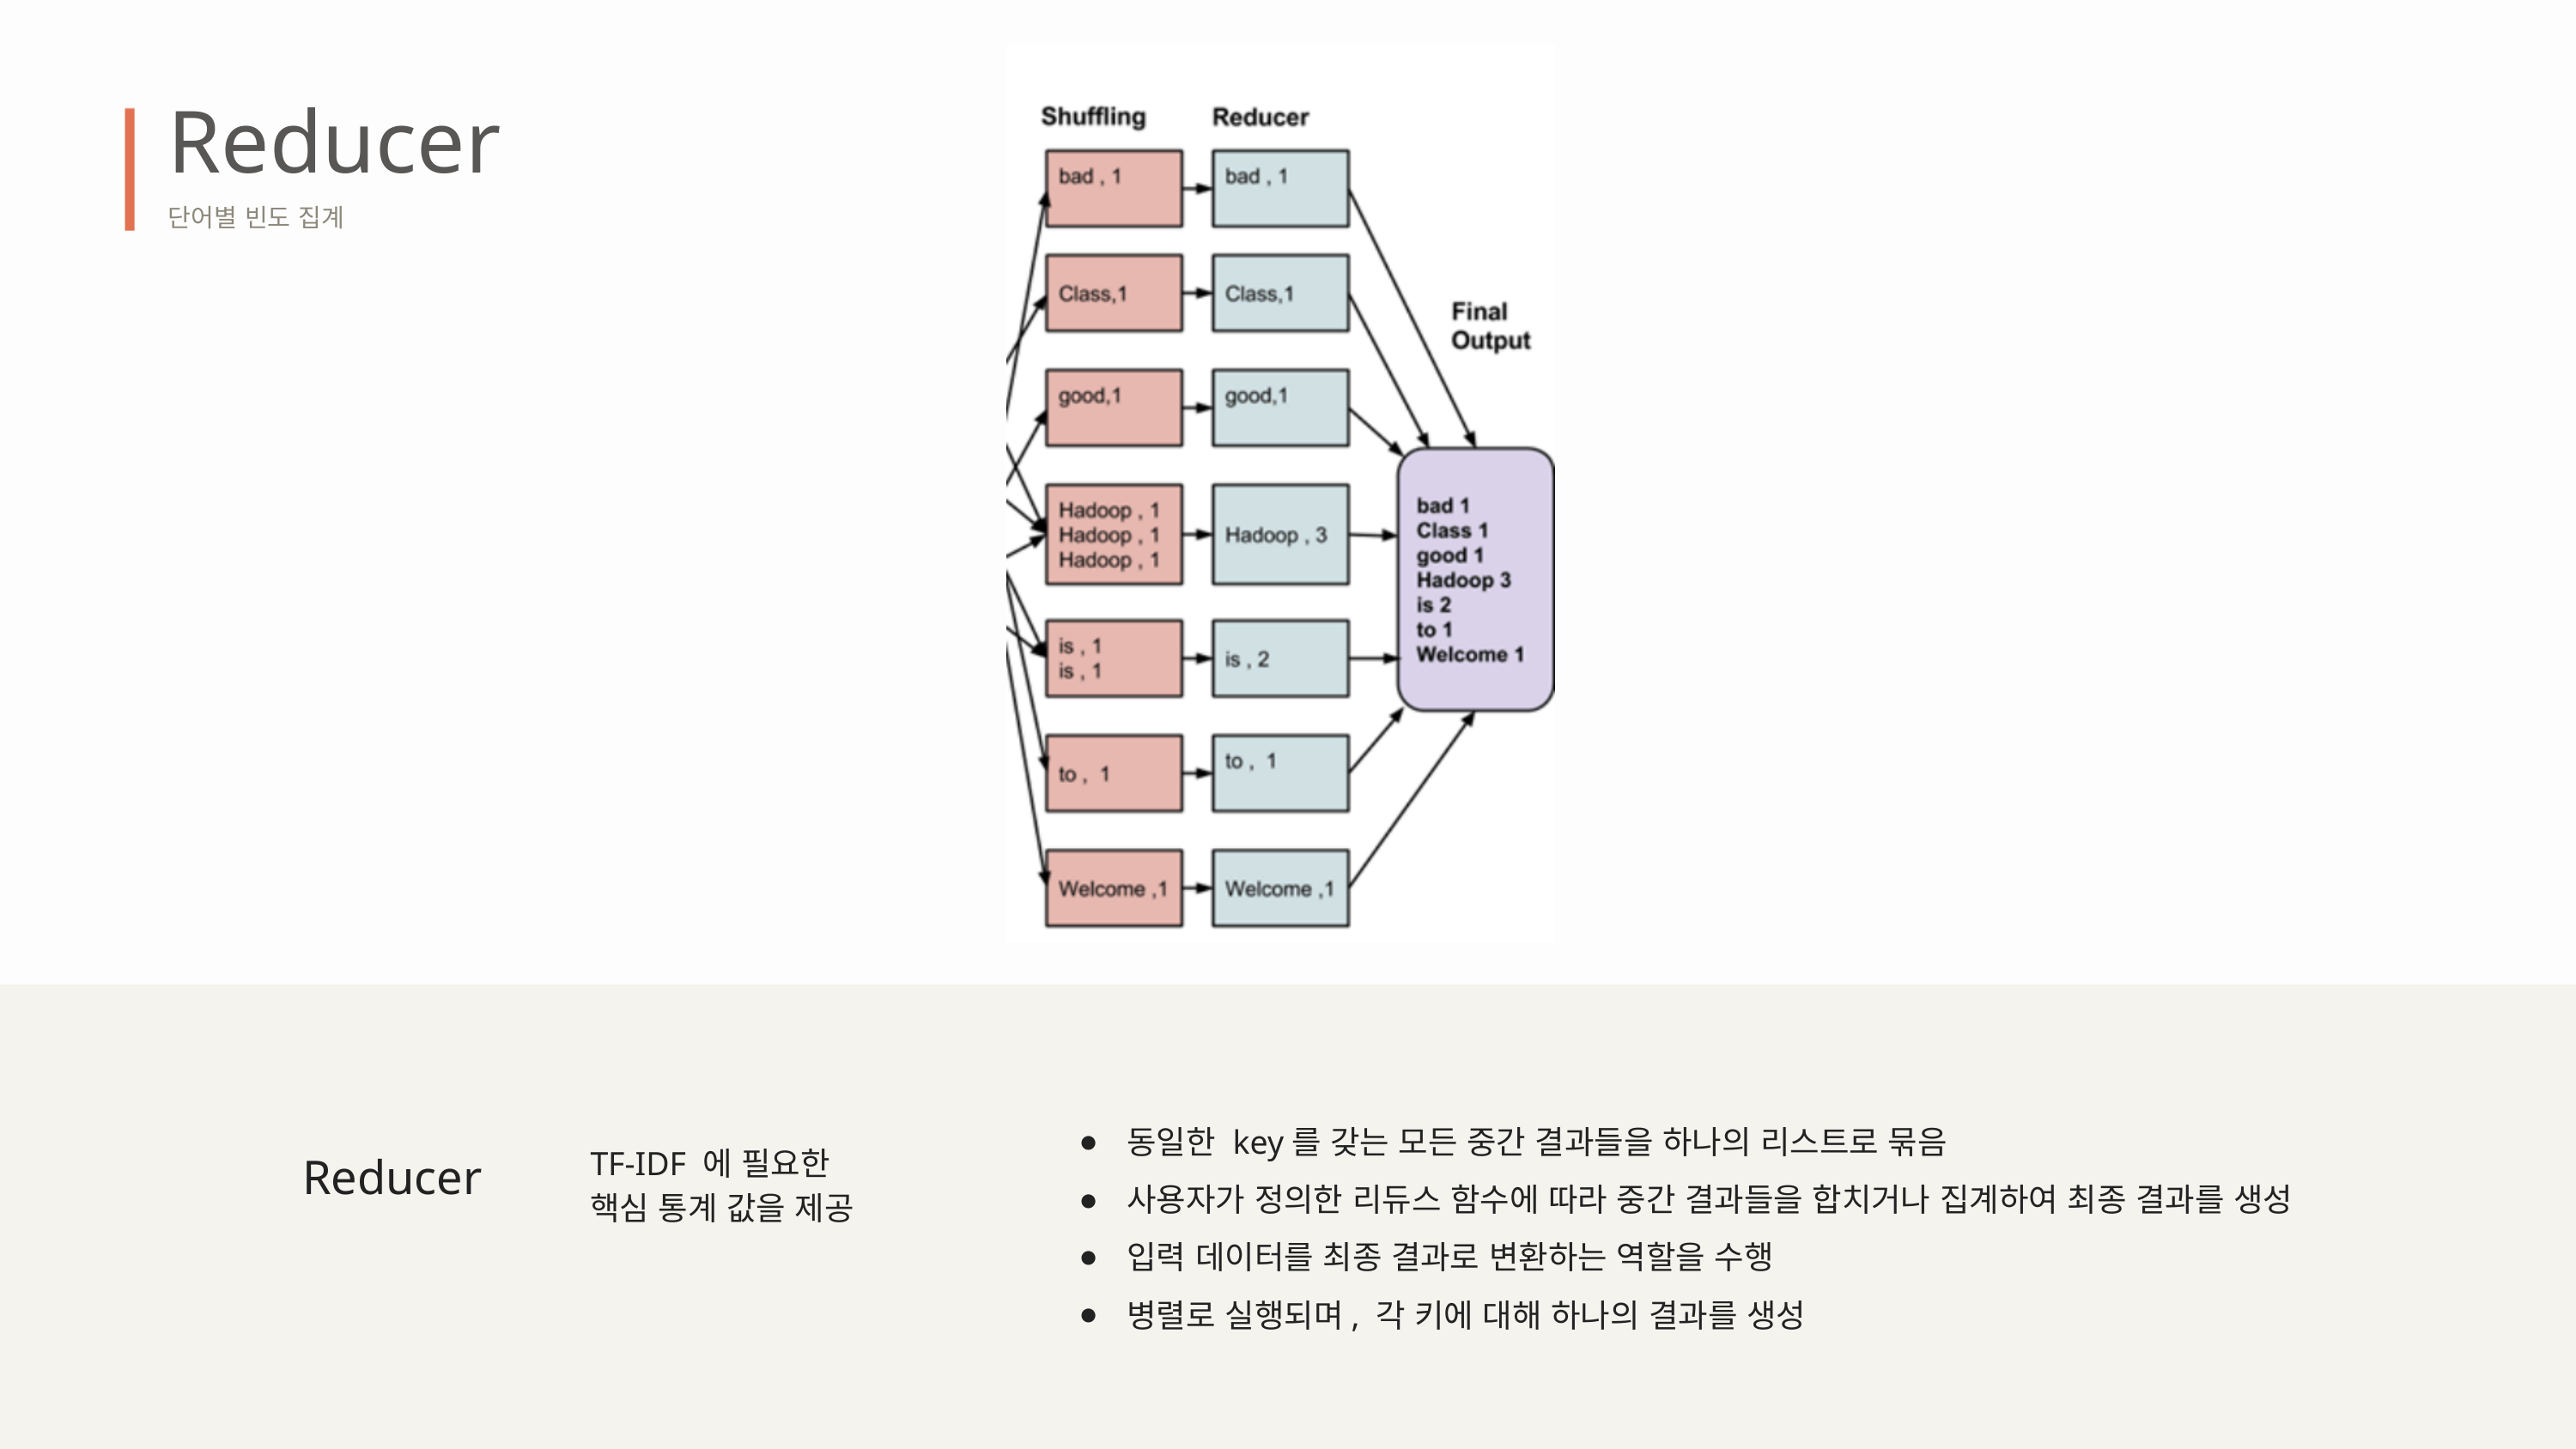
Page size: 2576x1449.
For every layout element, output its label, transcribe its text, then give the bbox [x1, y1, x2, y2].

text_box Reducer [167, 82, 884, 203]
picture [0, 985, 2576, 1449]
picture [67, 108, 192, 230]
text_box 단어별 빈도 집계 [167, 203, 490, 238]
picture [1006, 44, 1555, 943]
